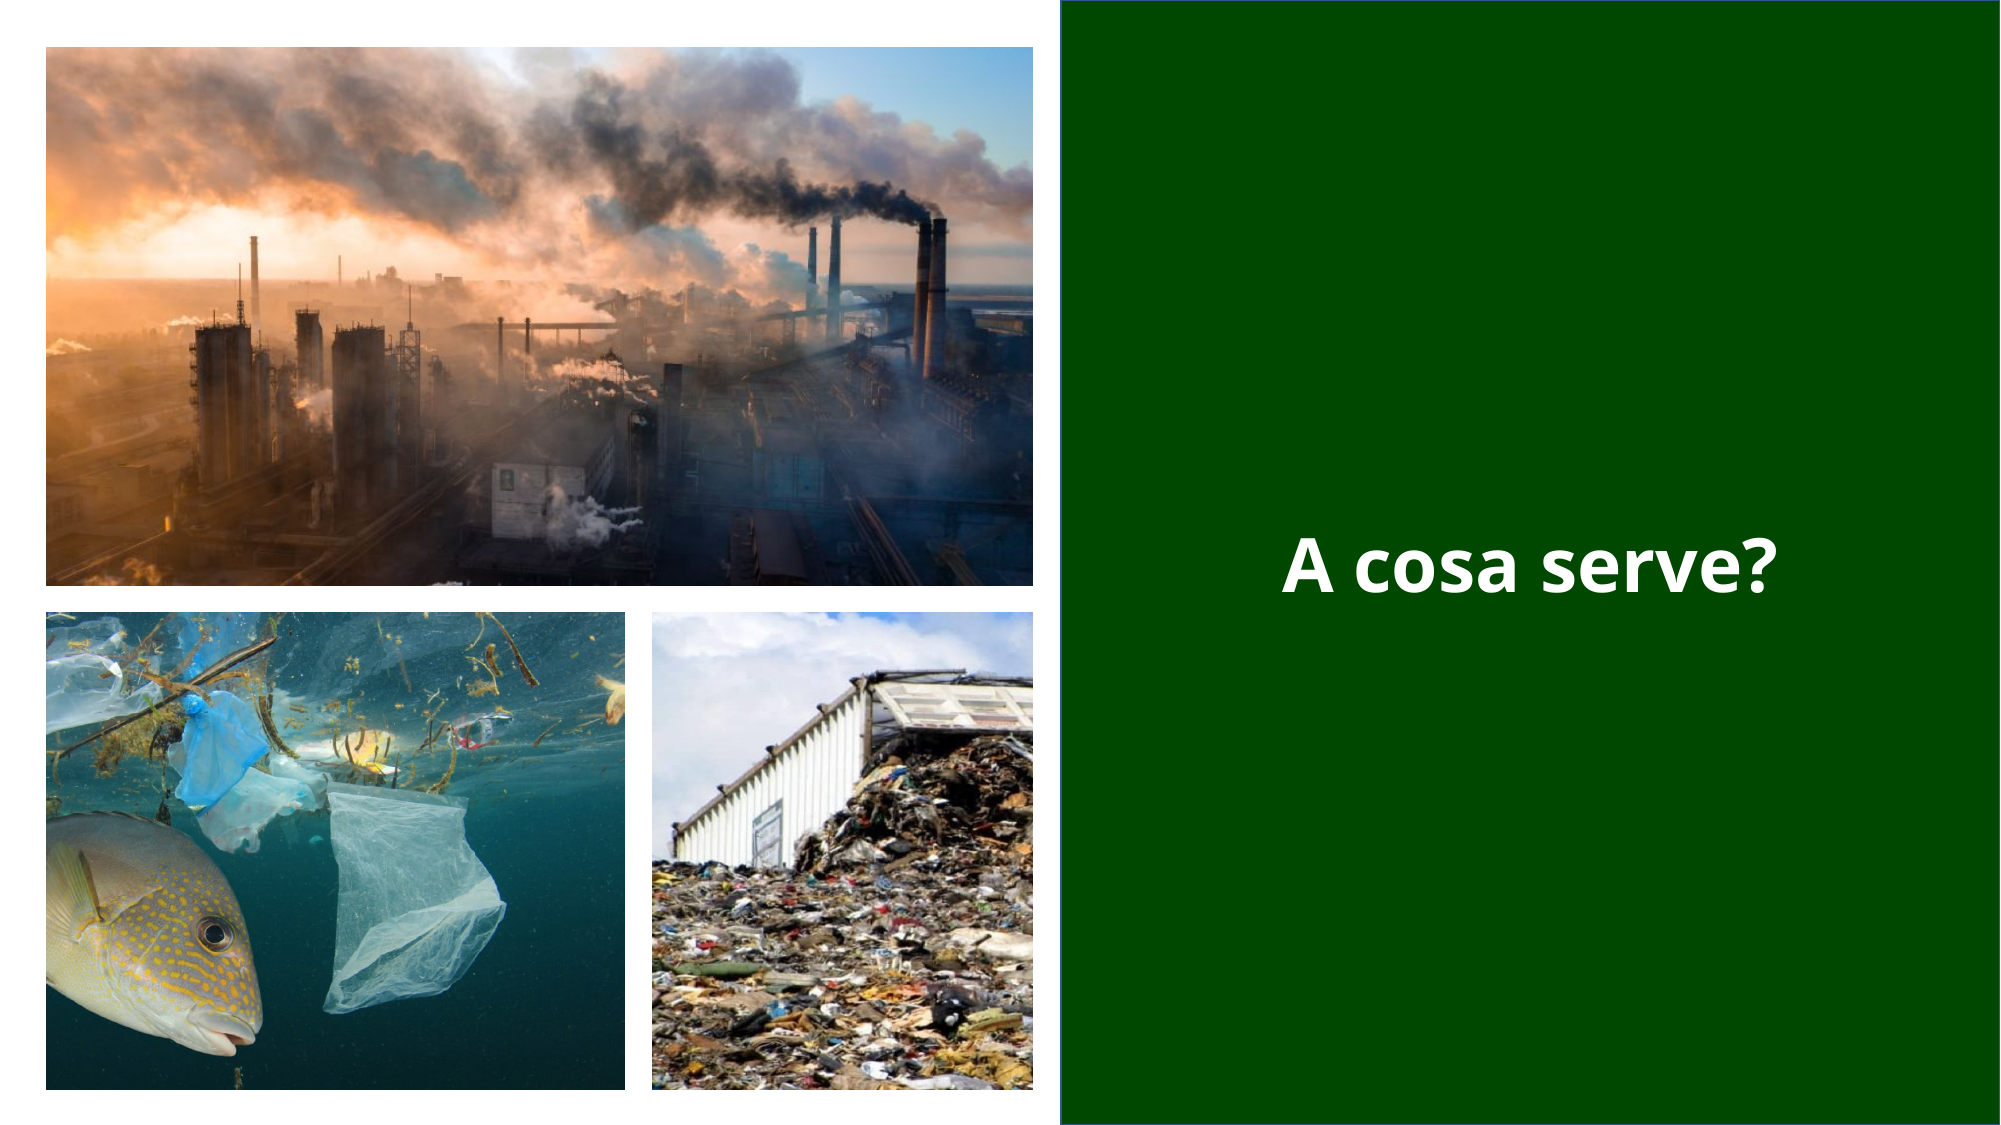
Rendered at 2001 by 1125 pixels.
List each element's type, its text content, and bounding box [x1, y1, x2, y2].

text_box A cosa serve? [1060, 0, 2000, 1125]
picture [46, 612, 625, 1090]
picture [46, 47, 1033, 586]
picture [652, 612, 1033, 1090]
